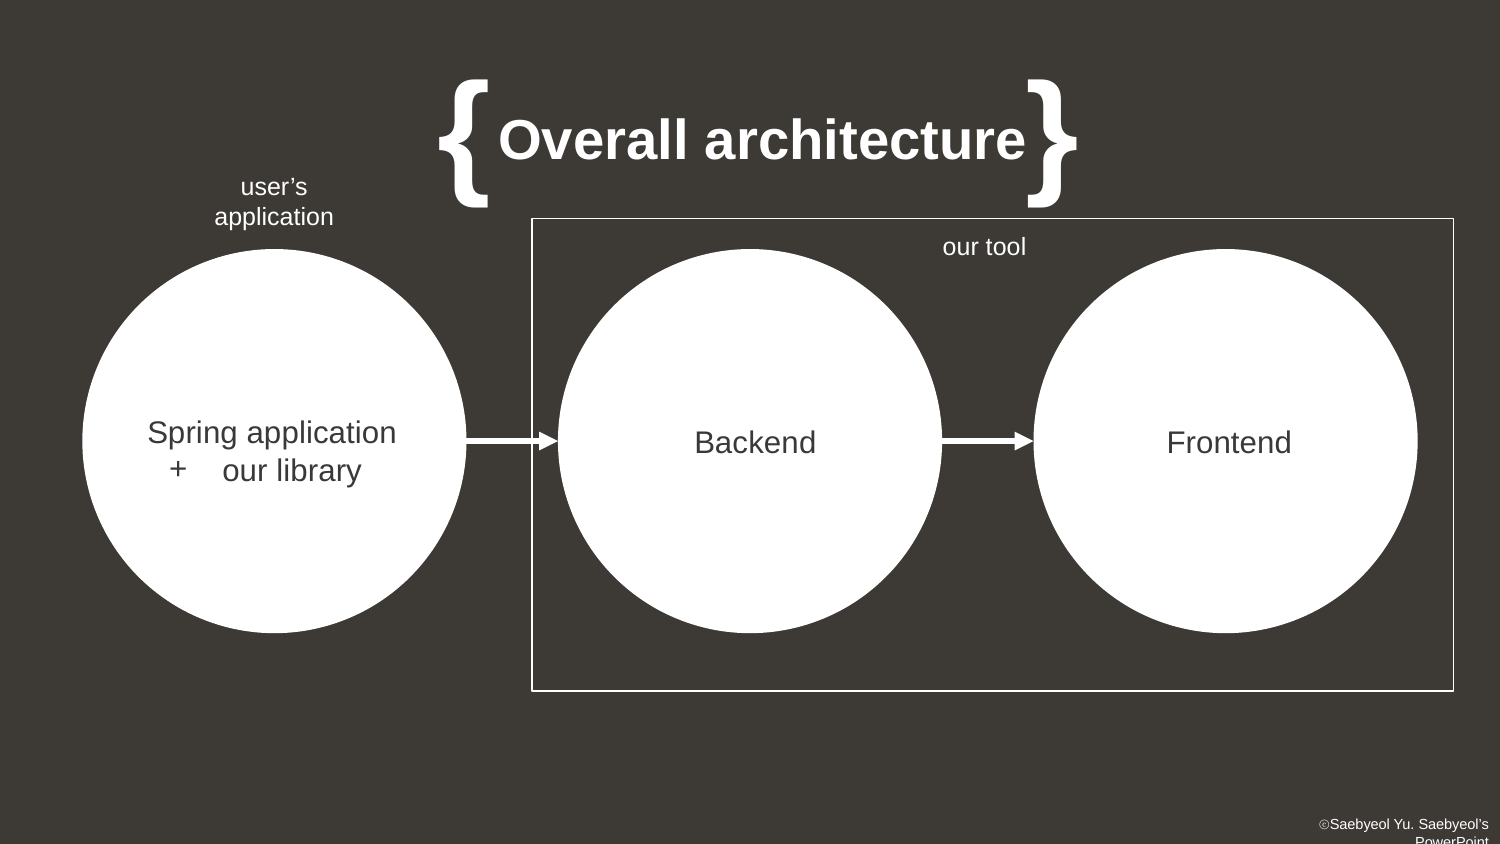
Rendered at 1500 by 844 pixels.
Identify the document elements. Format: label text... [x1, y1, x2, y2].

text_box Overall architecture [218, 98, 1307, 177]
text_box [531, 218, 1454, 691]
text_box Spring application our library [136, 407, 438, 494]
text_box sdsd [82, 249, 467, 634]
text_box { } [187, 36, 1331, 213]
text_box user’s application [169, 165, 380, 237]
